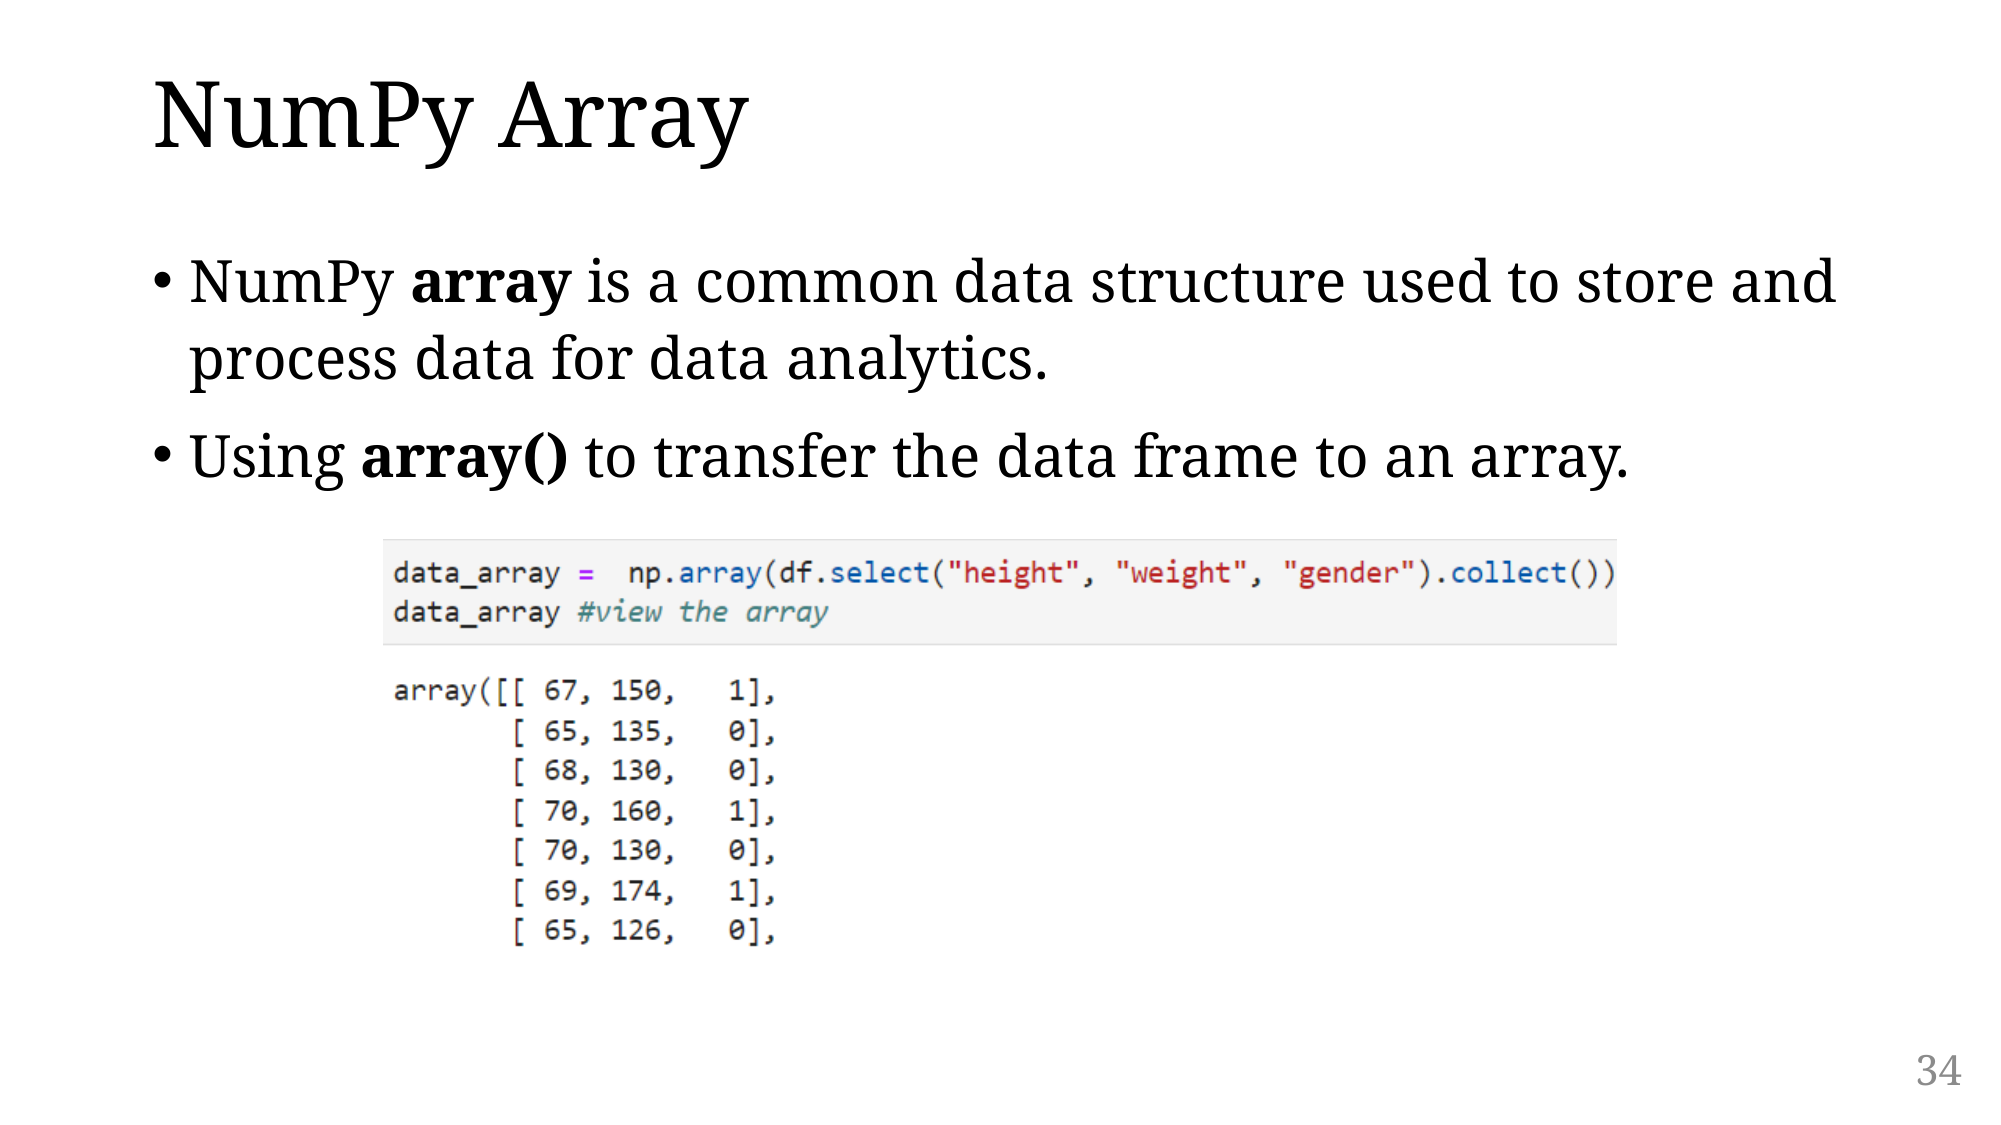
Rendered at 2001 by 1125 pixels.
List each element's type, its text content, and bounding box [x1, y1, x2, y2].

title NumPy Array [137, 22, 1863, 215]
slide_number 34 [1791, 1042, 1977, 1103]
list NumPy array is a common data structure used to store and process data for data analytics. Using array() to transfer the data frame to an array. [137, 230, 1863, 972]
picture [383, 539, 1617, 951]
